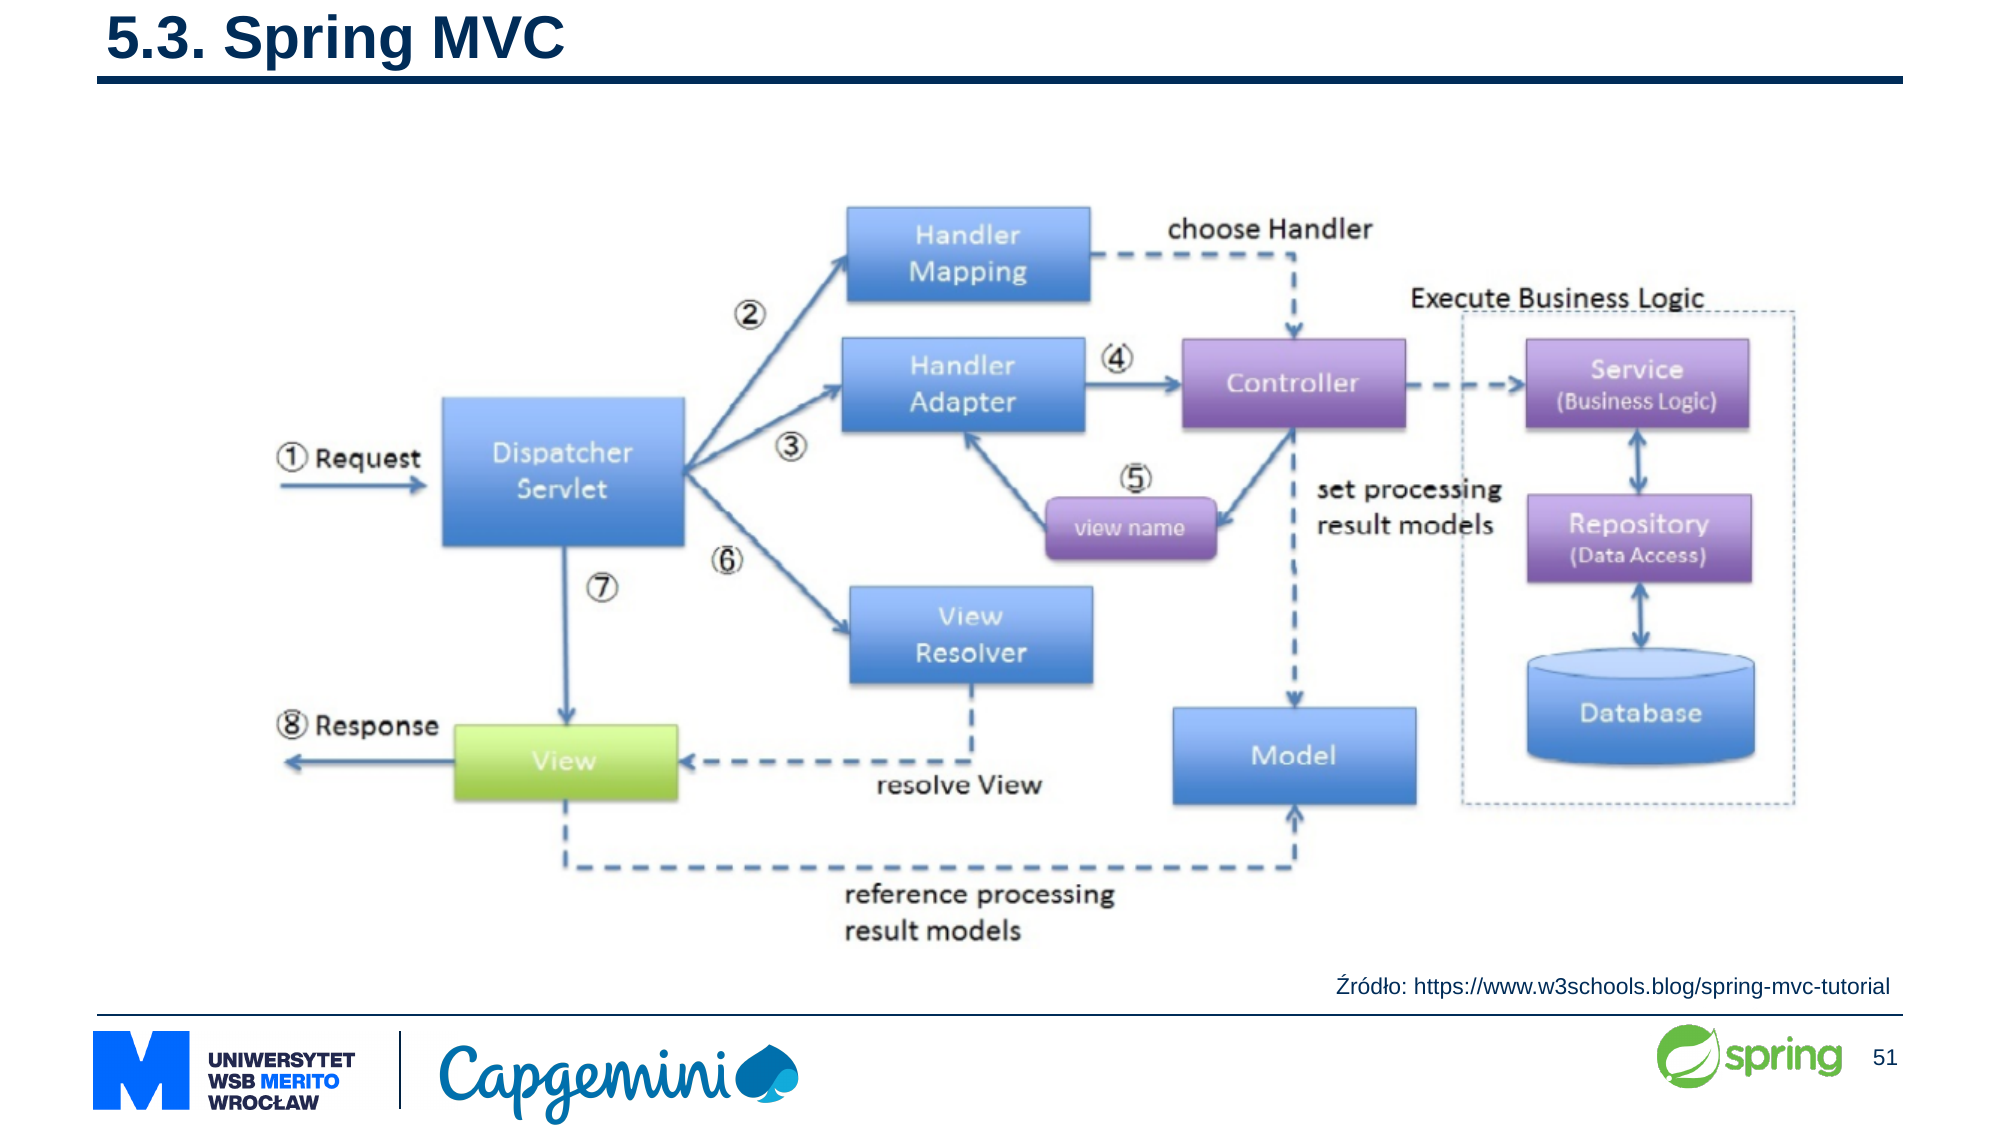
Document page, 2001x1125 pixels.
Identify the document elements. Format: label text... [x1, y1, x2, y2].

picture [401, 962, 813, 1125]
picture [263, 176, 1818, 949]
picture [93, 1030, 399, 1110]
text_box Źródło: https://www.w3schools.blog/spring-mvc-tutorial [1321, 964, 2000, 1007]
title 5.3. Spring MVC [105, 6, 1822, 80]
slide_number 51 [1852, 1042, 1899, 1071]
picture [1650, 1006, 1847, 1107]
